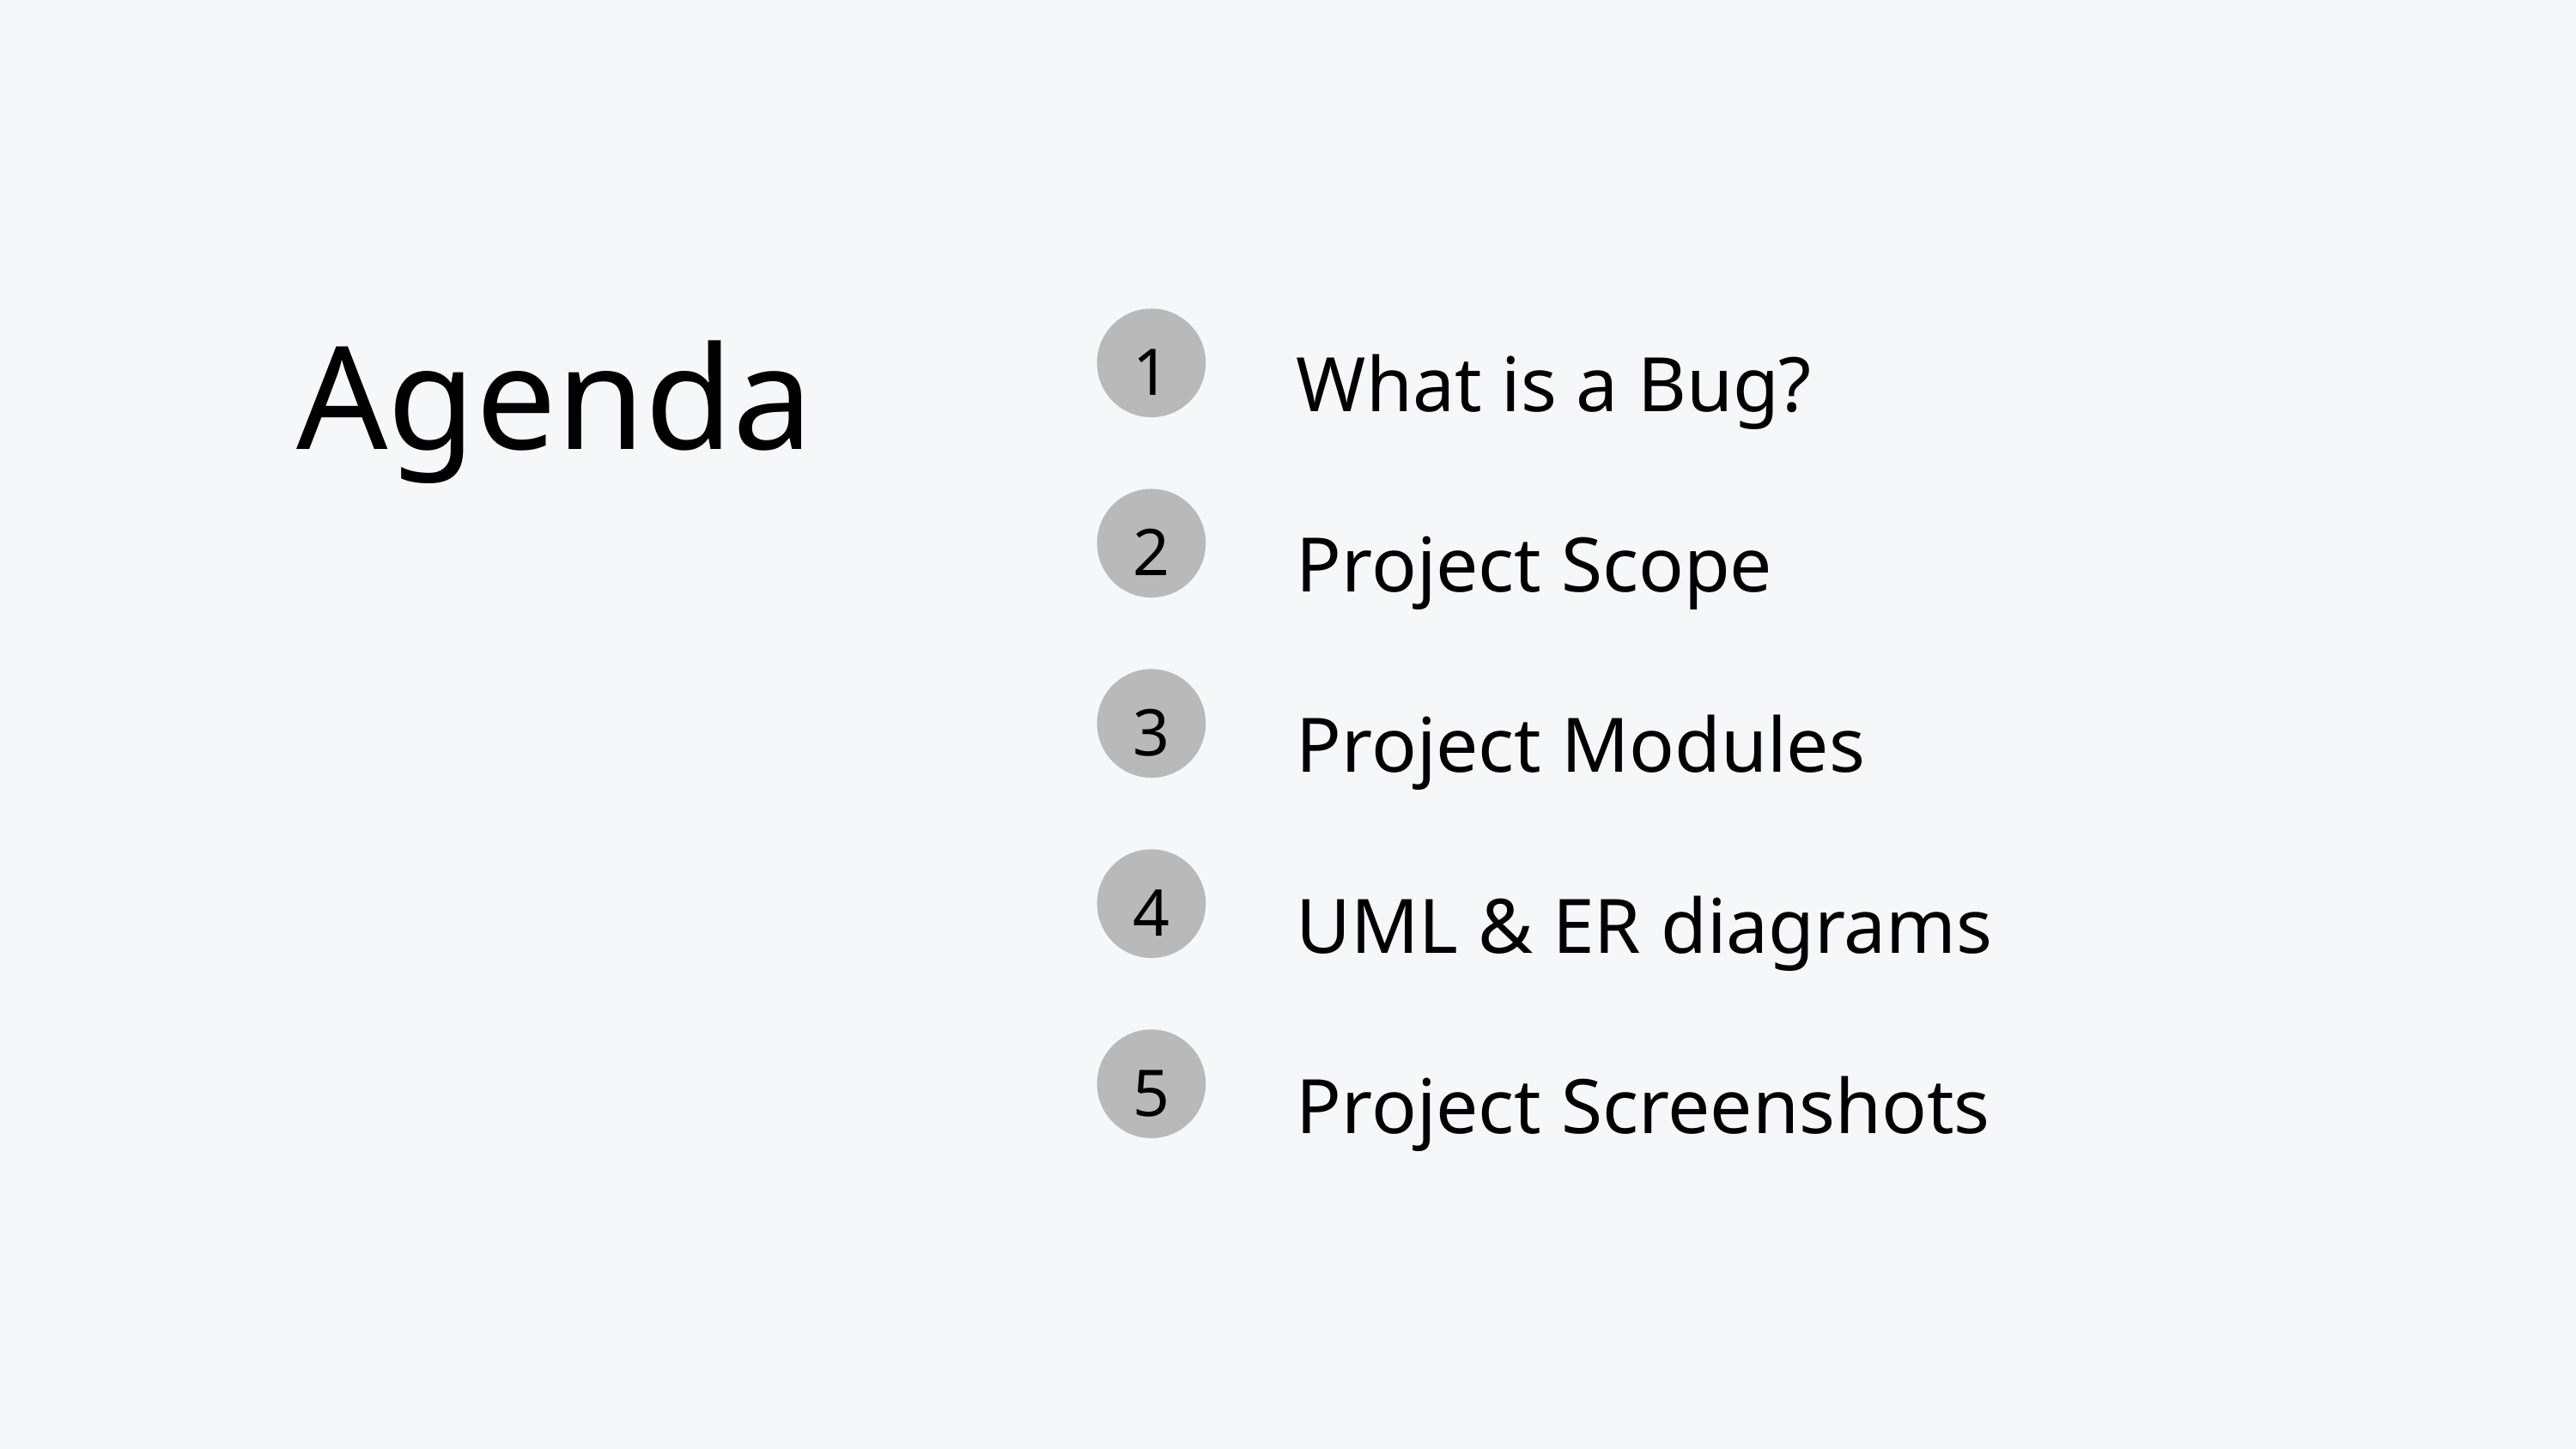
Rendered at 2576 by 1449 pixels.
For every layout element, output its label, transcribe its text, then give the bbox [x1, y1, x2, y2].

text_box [1097, 1029, 1206, 1139]
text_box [1097, 488, 1206, 598]
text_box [1097, 669, 1206, 779]
text_box UML & ER diagrams [1296, 817, 2329, 968]
text_box What is a Bug? [1296, 276, 2329, 427]
text_box Project Scope [1296, 457, 2329, 608]
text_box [1097, 308, 1206, 418]
text_box Project Screenshots [1296, 997, 2329, 1149]
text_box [1097, 849, 1206, 959]
text_box Project Modules [1296, 637, 2329, 788]
text_box Agenda [296, 306, 896, 478]
